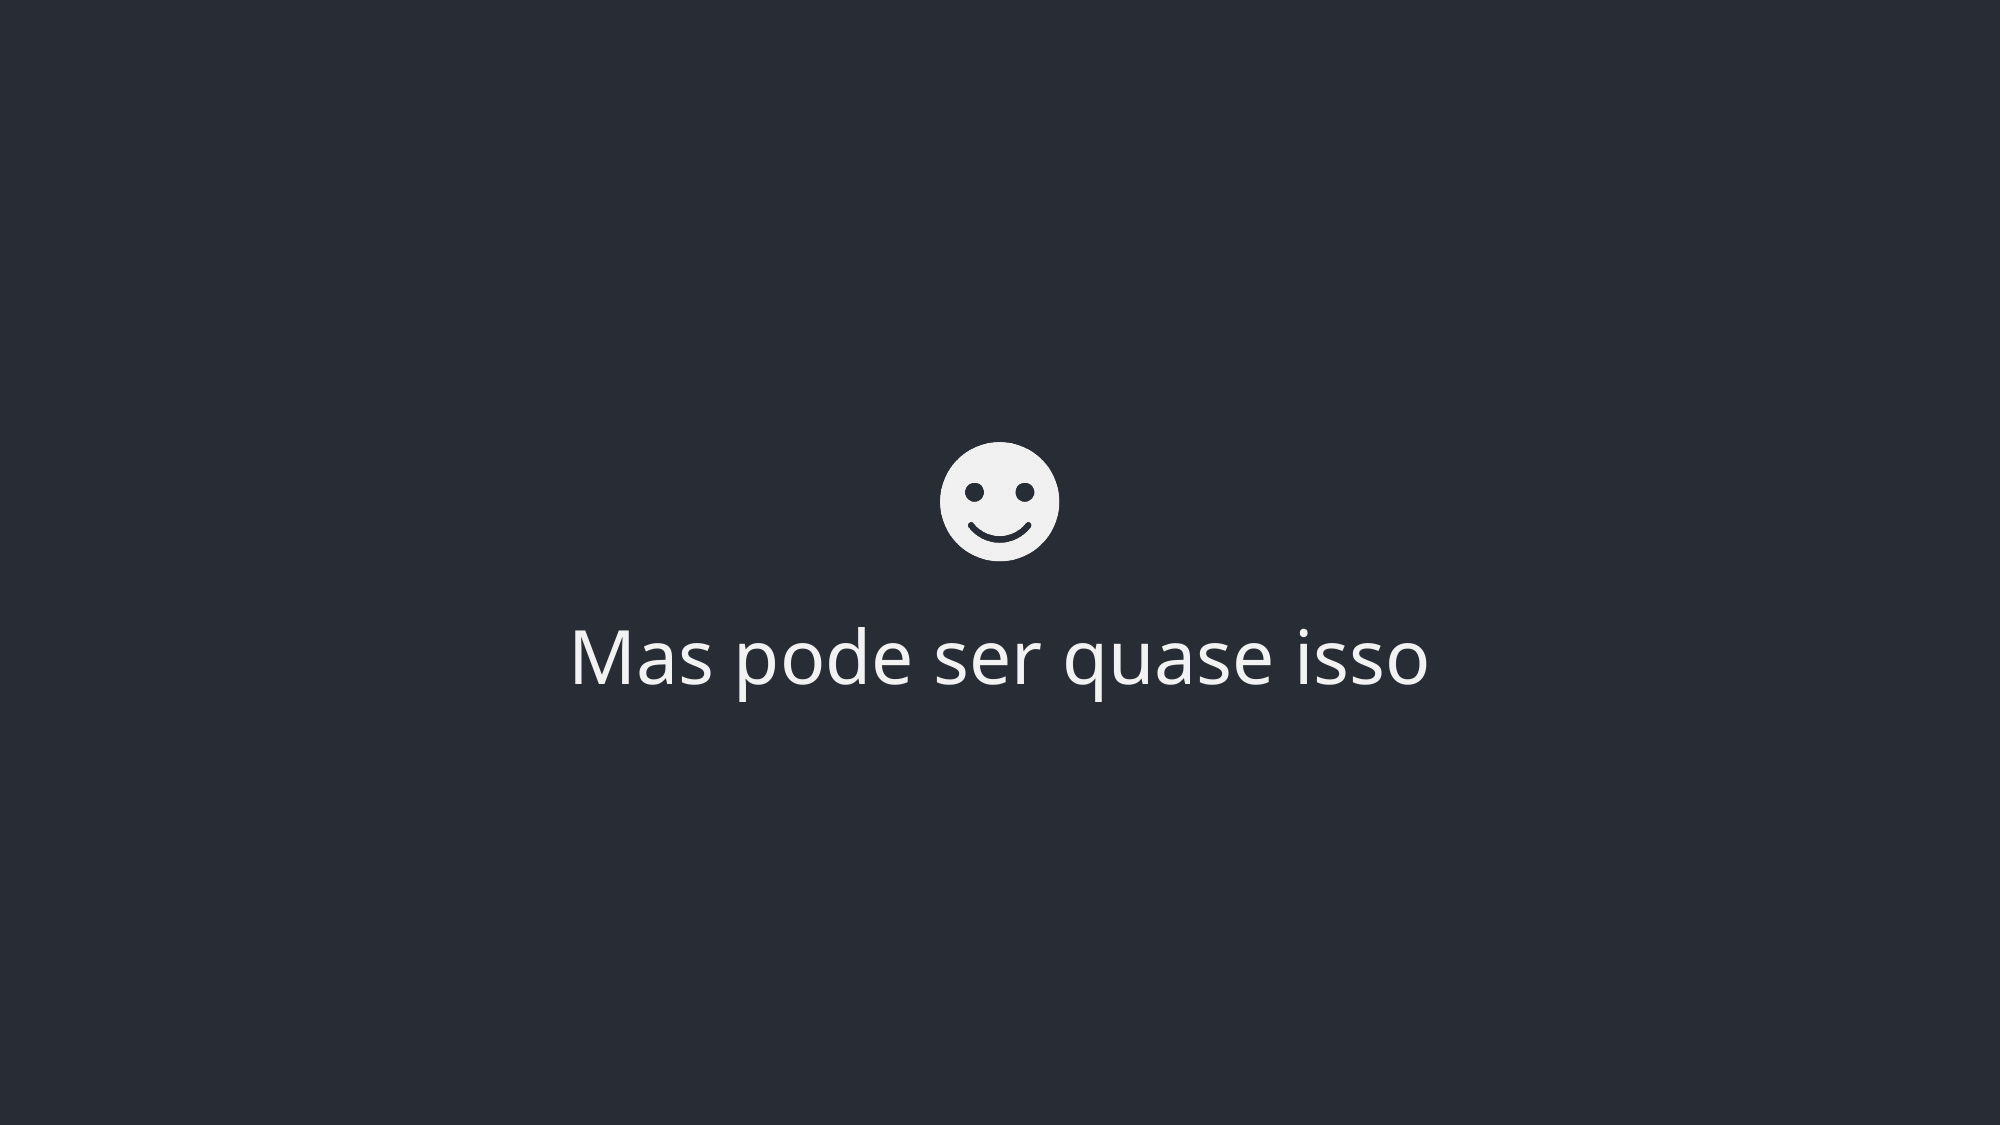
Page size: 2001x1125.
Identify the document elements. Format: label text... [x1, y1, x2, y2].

title Mas pode ser quase isso [137, 576, 1863, 744]
picture [924, 426, 1075, 577]
